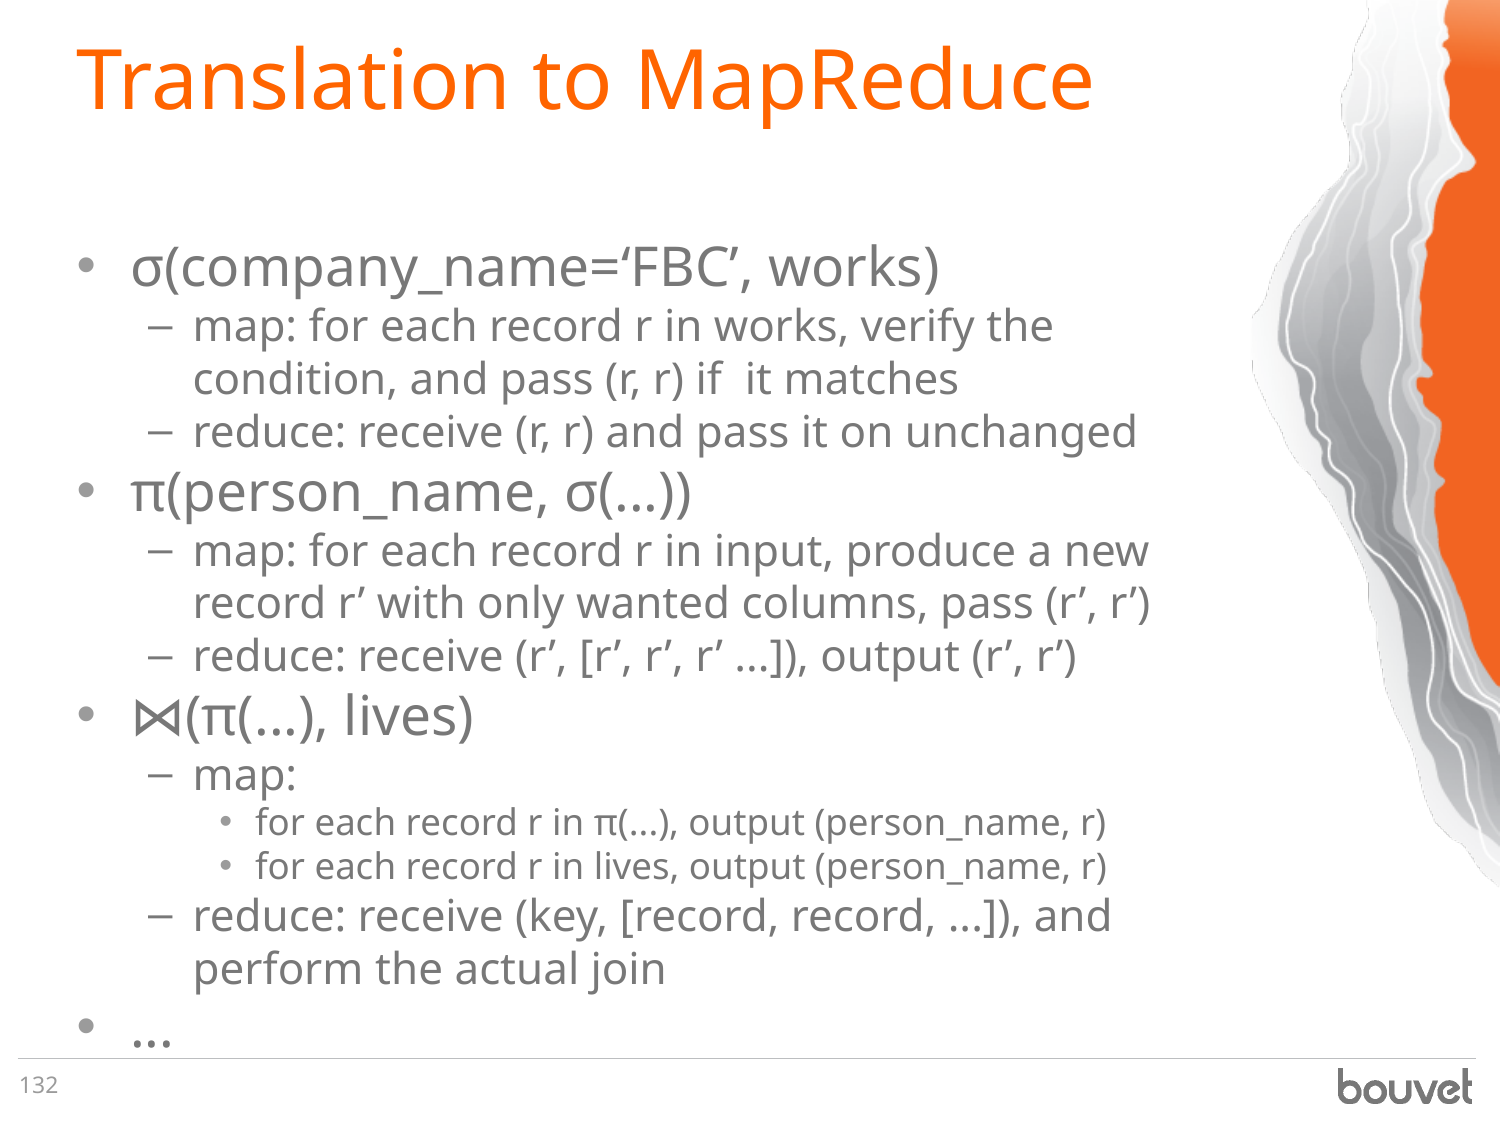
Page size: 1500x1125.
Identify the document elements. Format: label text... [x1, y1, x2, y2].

list σ(company_name=‘FBC’, works) map: for each record r in works, verify the condition, and pass (r, r) if it matches reduce: receive (r, r) and pass it on unchanged π(person_name, σ(...)) map: for each record r in input, produce a new record r’ with only wanted columns, pass (r’, r’) reduce: receive (r’, [r’, r’, r’ ...]), output (r’, r’) ⋈(π(...), lives) map: for each record r in π(...), output (person_name, r) for each record r in lives, output (person_name, r) reduce: receive (key, [record, record, ...]), and perform the actual join ... [76, 231, 1247, 1071]
picture [1338, 1068, 1472, 1104]
title Translation to MapReduce [76, 42, 1306, 220]
slide_number 132 [18, 1070, 137, 1101]
picture [1217, 0, 1500, 913]
